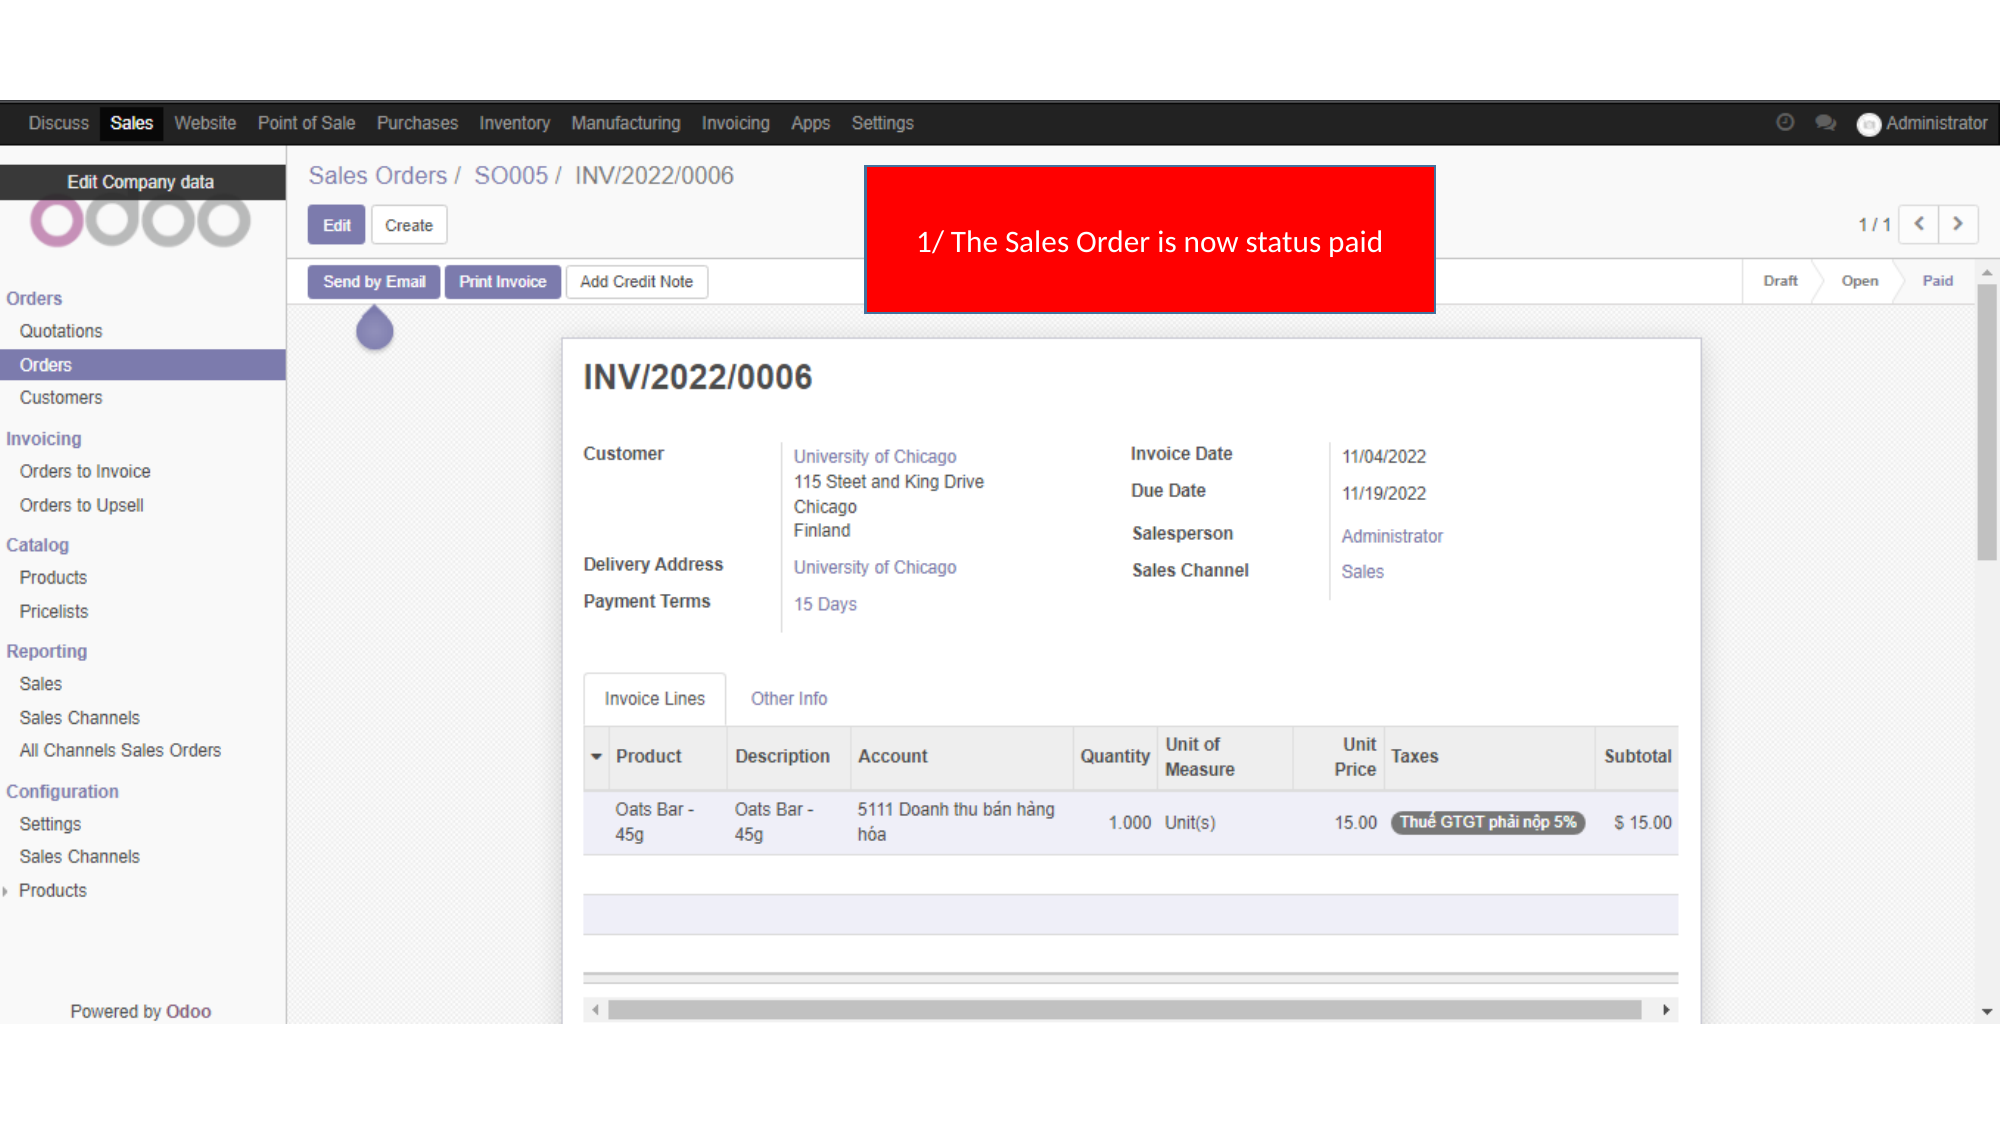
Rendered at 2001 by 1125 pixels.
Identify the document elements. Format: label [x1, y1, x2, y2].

picture [0, 100, 2000, 1024]
